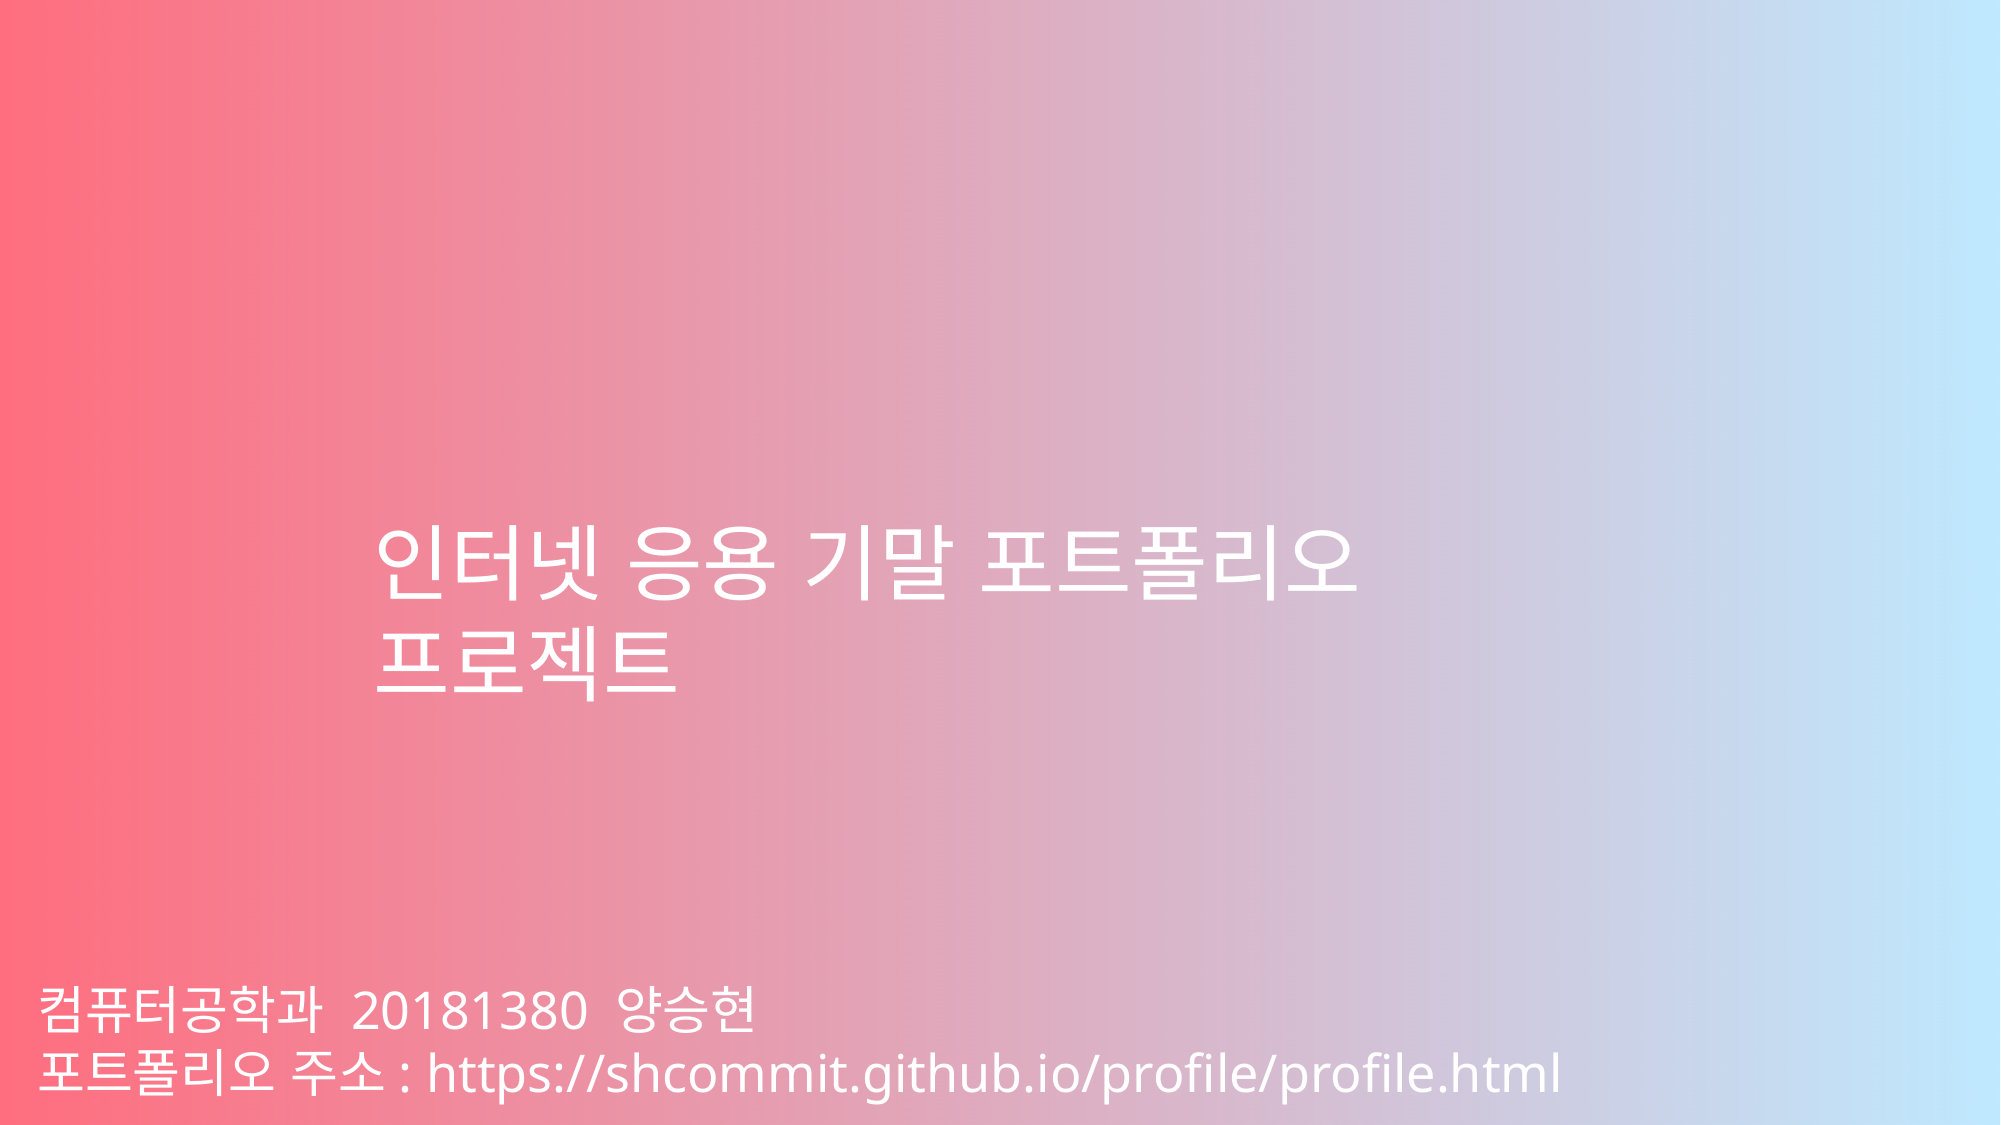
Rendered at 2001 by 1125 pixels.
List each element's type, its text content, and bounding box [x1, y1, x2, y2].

text_box 컴퓨터공학과 20181380 양승현 포트폴리오 주소: https://shcommit.github.io/profile/profile.html [22, 970, 1653, 1125]
text_box 인터넷 응용 기말 포트폴리오 프로젝트 [359, 504, 1641, 720]
picture [0, 0, 2001, 1125]
